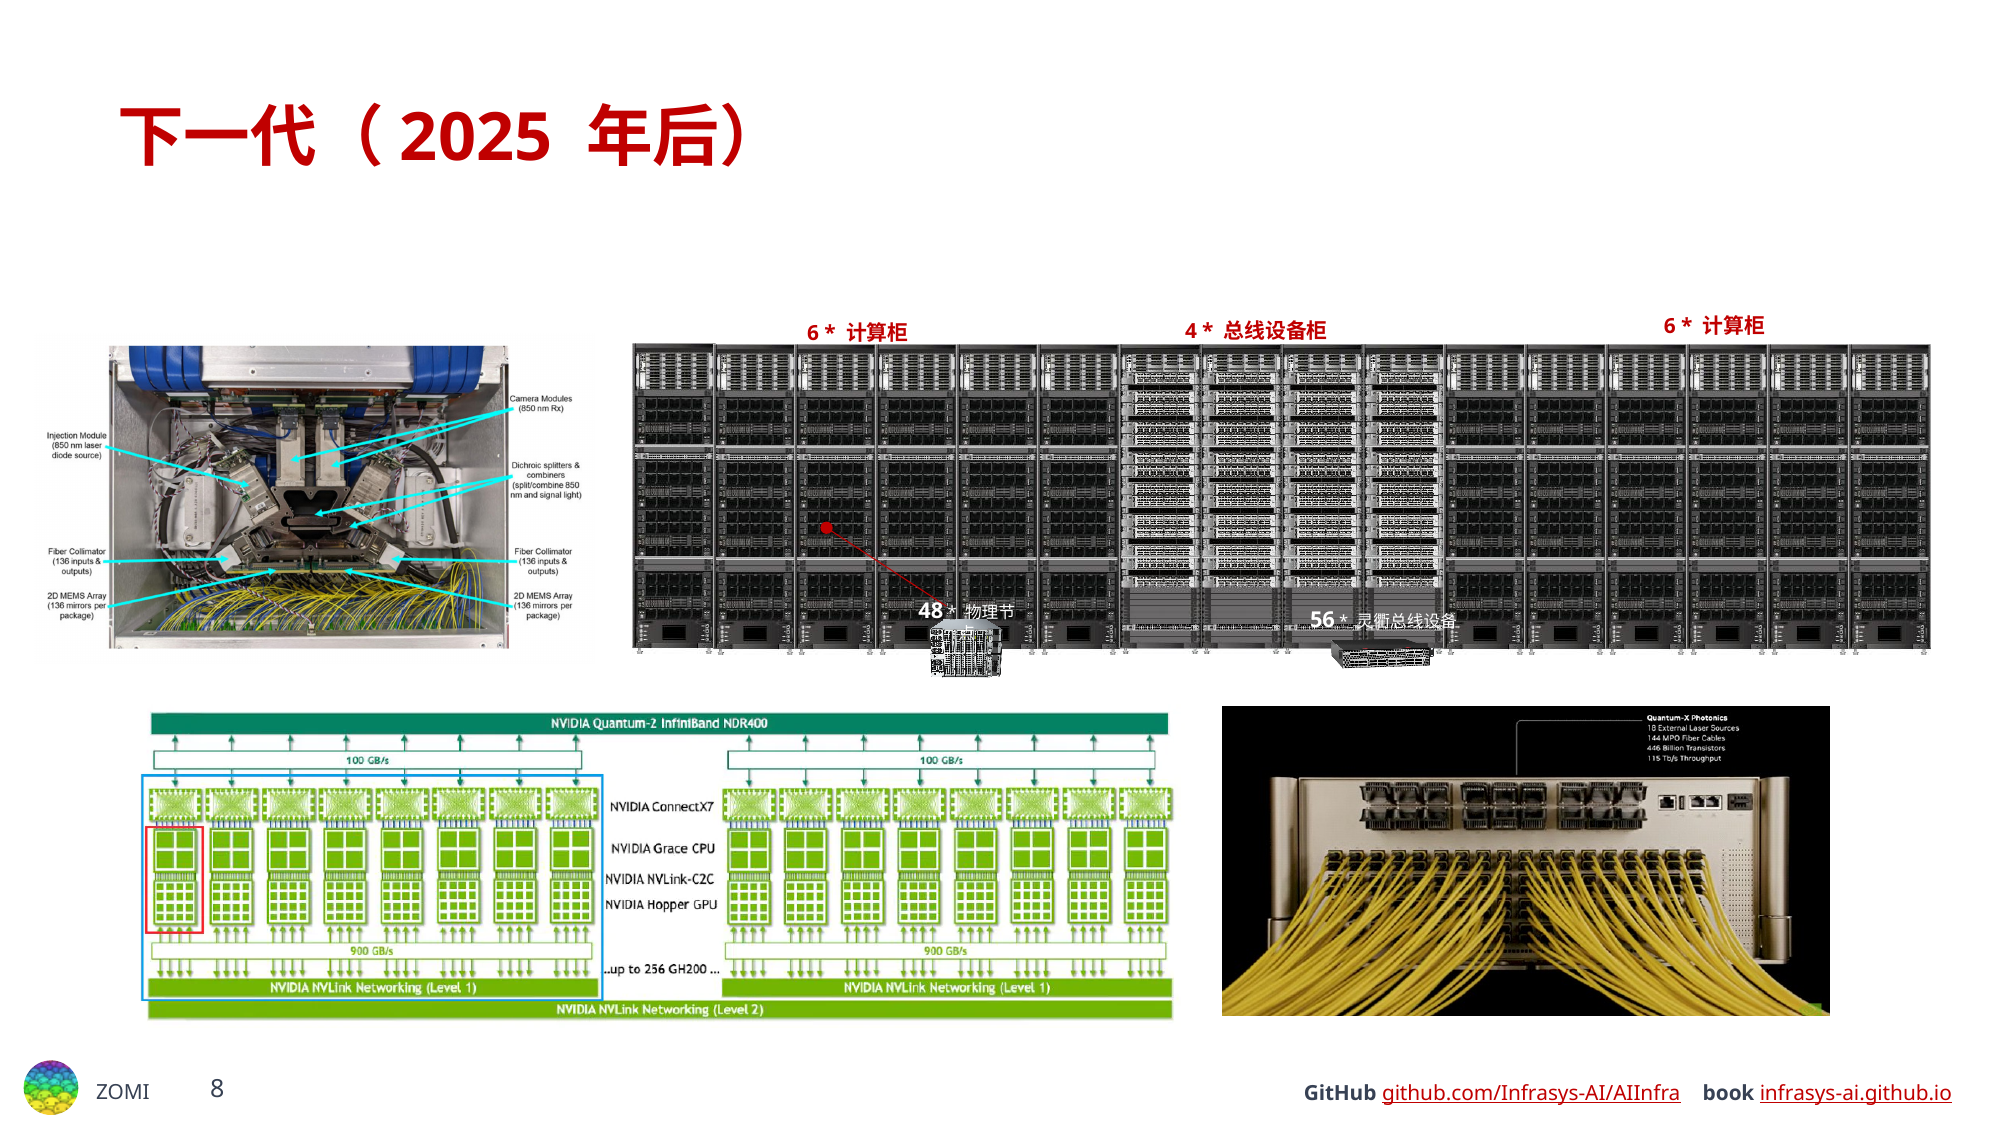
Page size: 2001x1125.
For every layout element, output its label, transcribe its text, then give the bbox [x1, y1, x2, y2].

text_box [632, 312, 1931, 681]
picture [1222, 706, 1830, 1016]
picture [140, 704, 1186, 1029]
picture [33, 333, 595, 665]
title 下一代（2025 年后） [102, 85, 1901, 183]
picture [23, 1060, 79, 1115]
